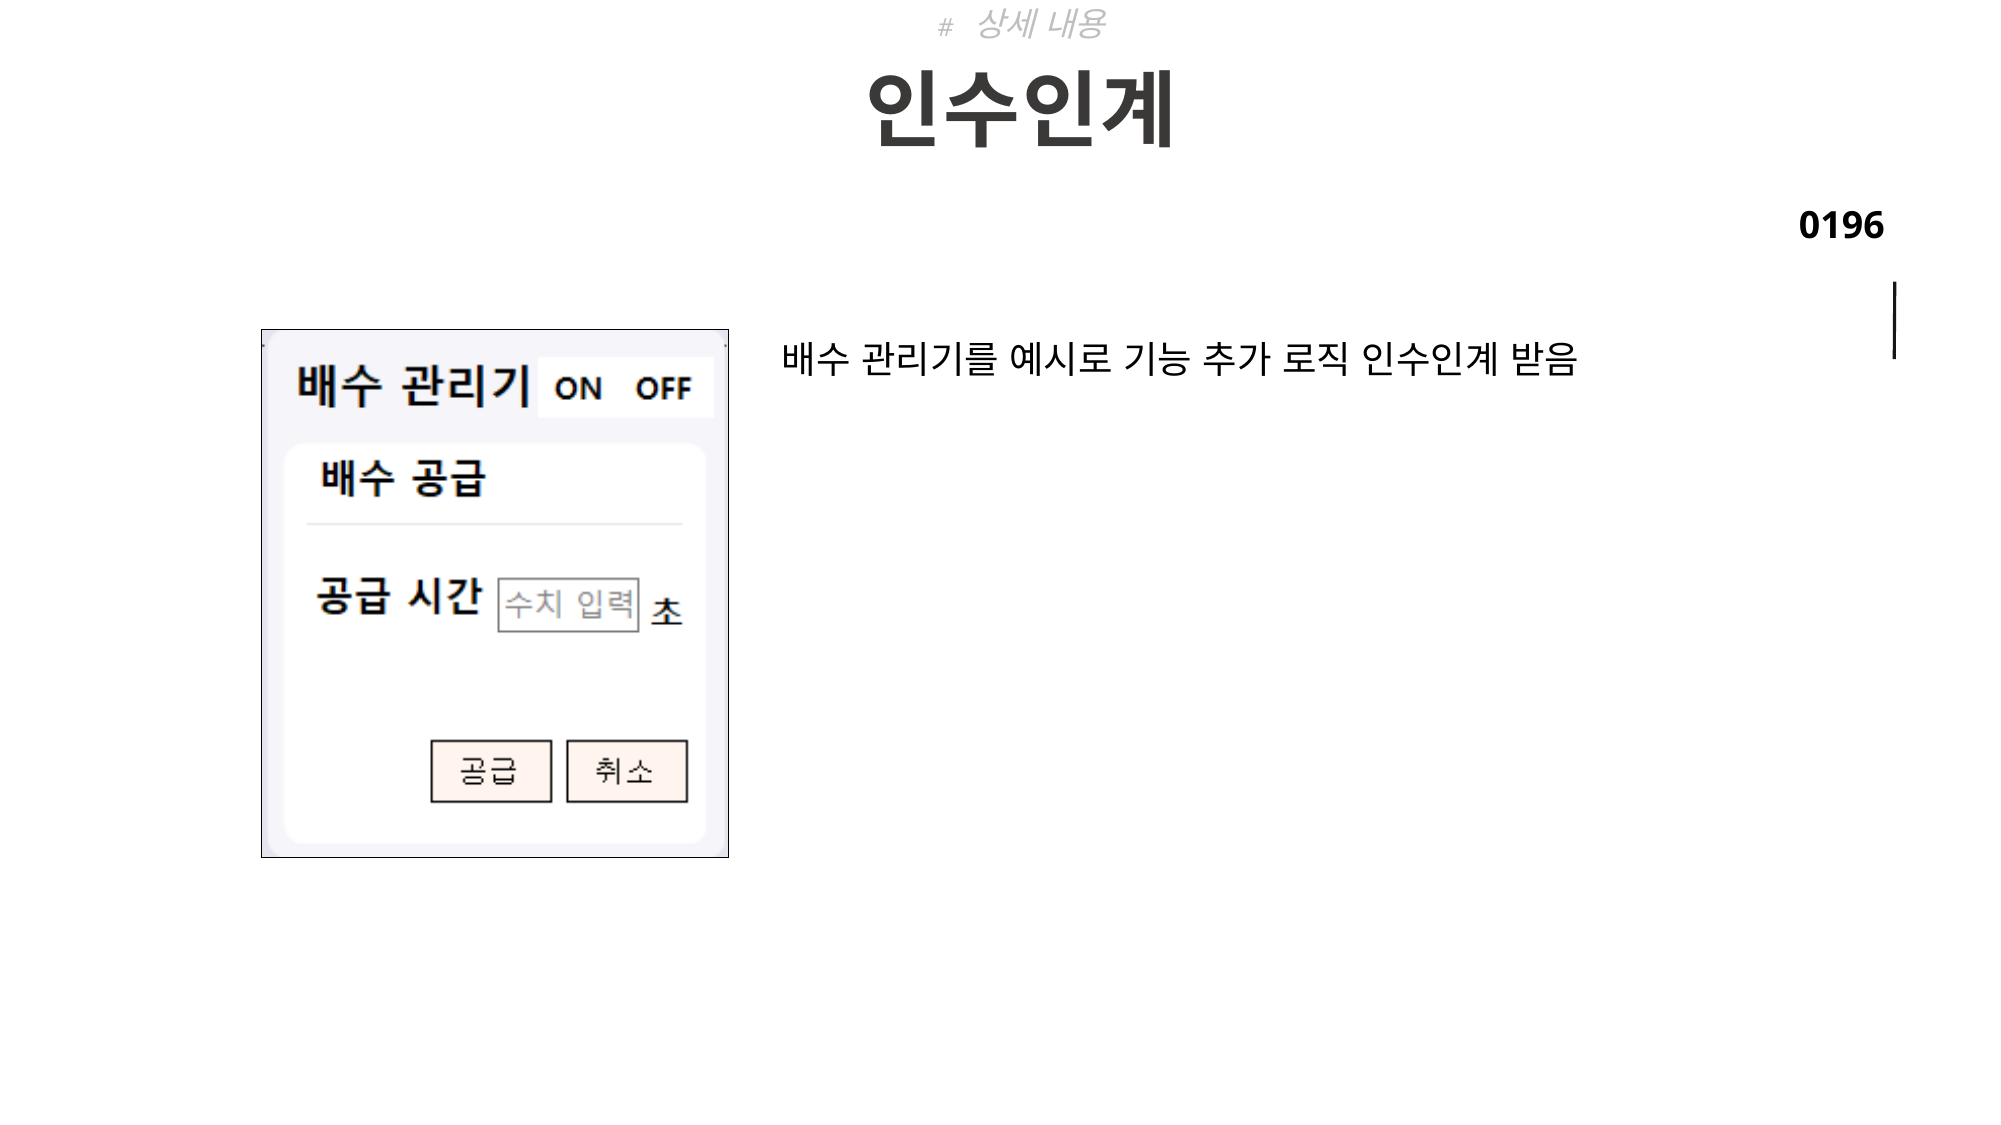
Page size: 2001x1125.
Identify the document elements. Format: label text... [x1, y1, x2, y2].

picture [261, 329, 729, 858]
text_box # 상세 내용 [696, 0, 1346, 62]
text_box 인수인계 [370, 61, 1672, 196]
text_box 배수 관리기를 예시로 기능 추가 로직 인수인계 받음 [766, 329, 1752, 389]
